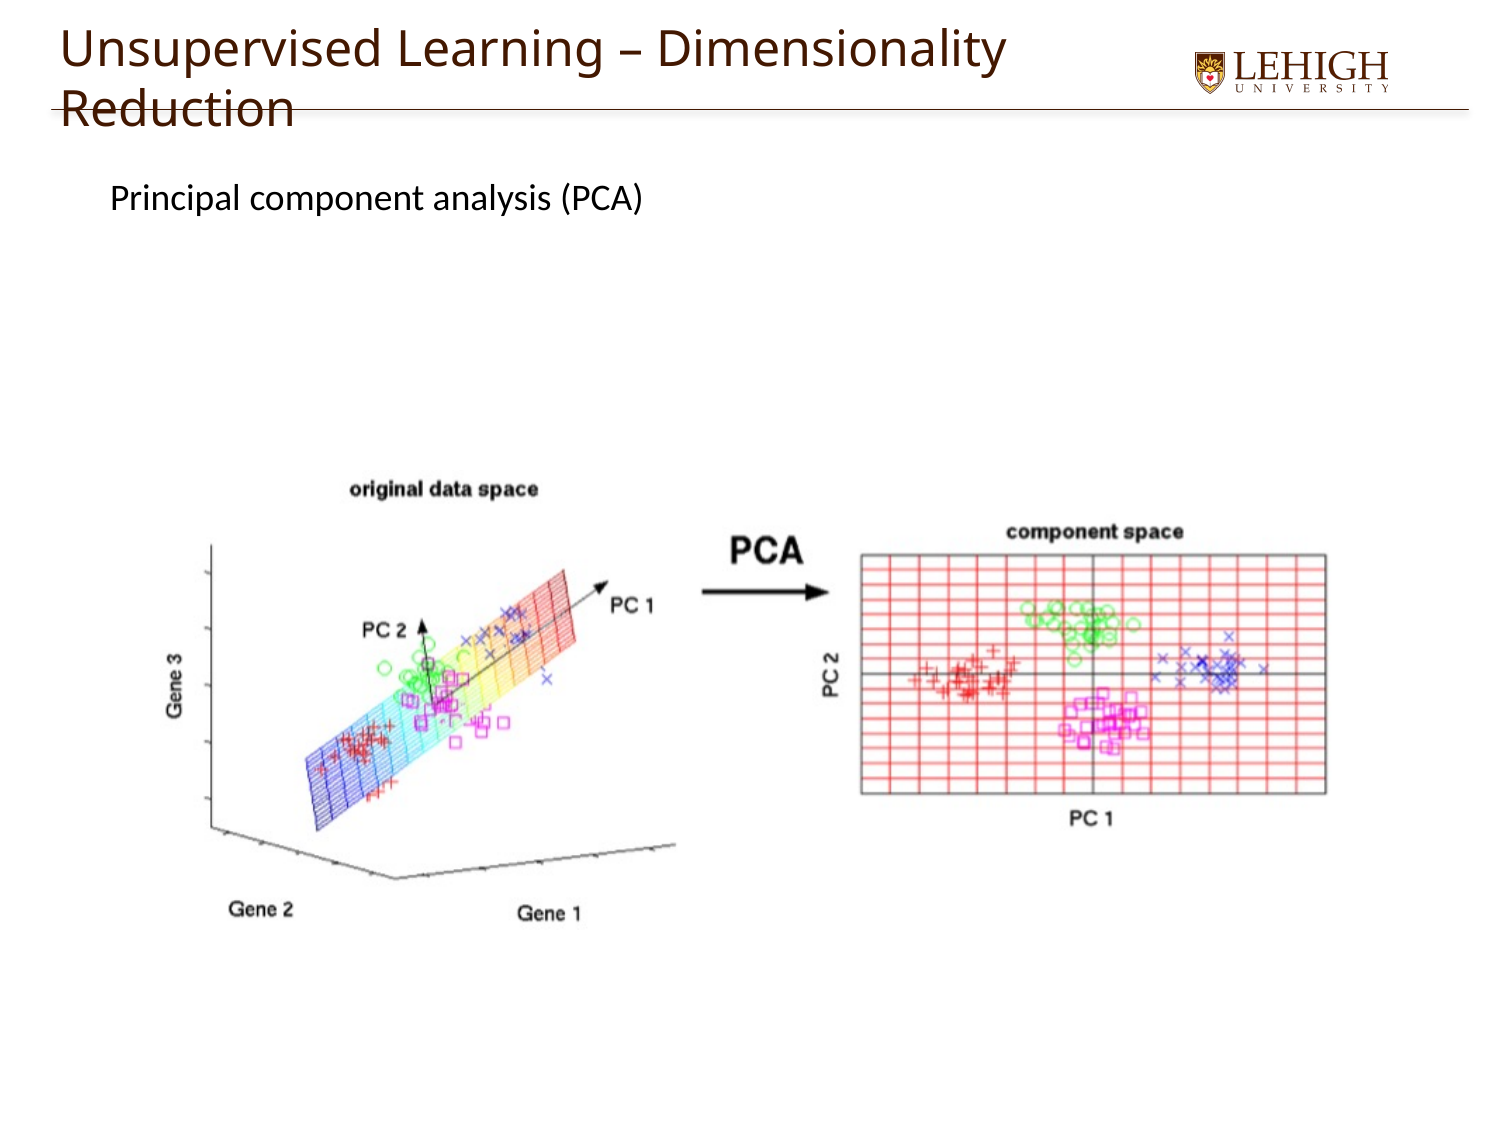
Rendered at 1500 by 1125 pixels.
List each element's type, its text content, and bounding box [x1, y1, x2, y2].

text_box Principal component analysis (PCA) [95, 165, 1042, 226]
footer Unsupervised Learning – Dimensionality Reduction [44, 46, 1119, 107]
picture [160, 470, 1340, 930]
